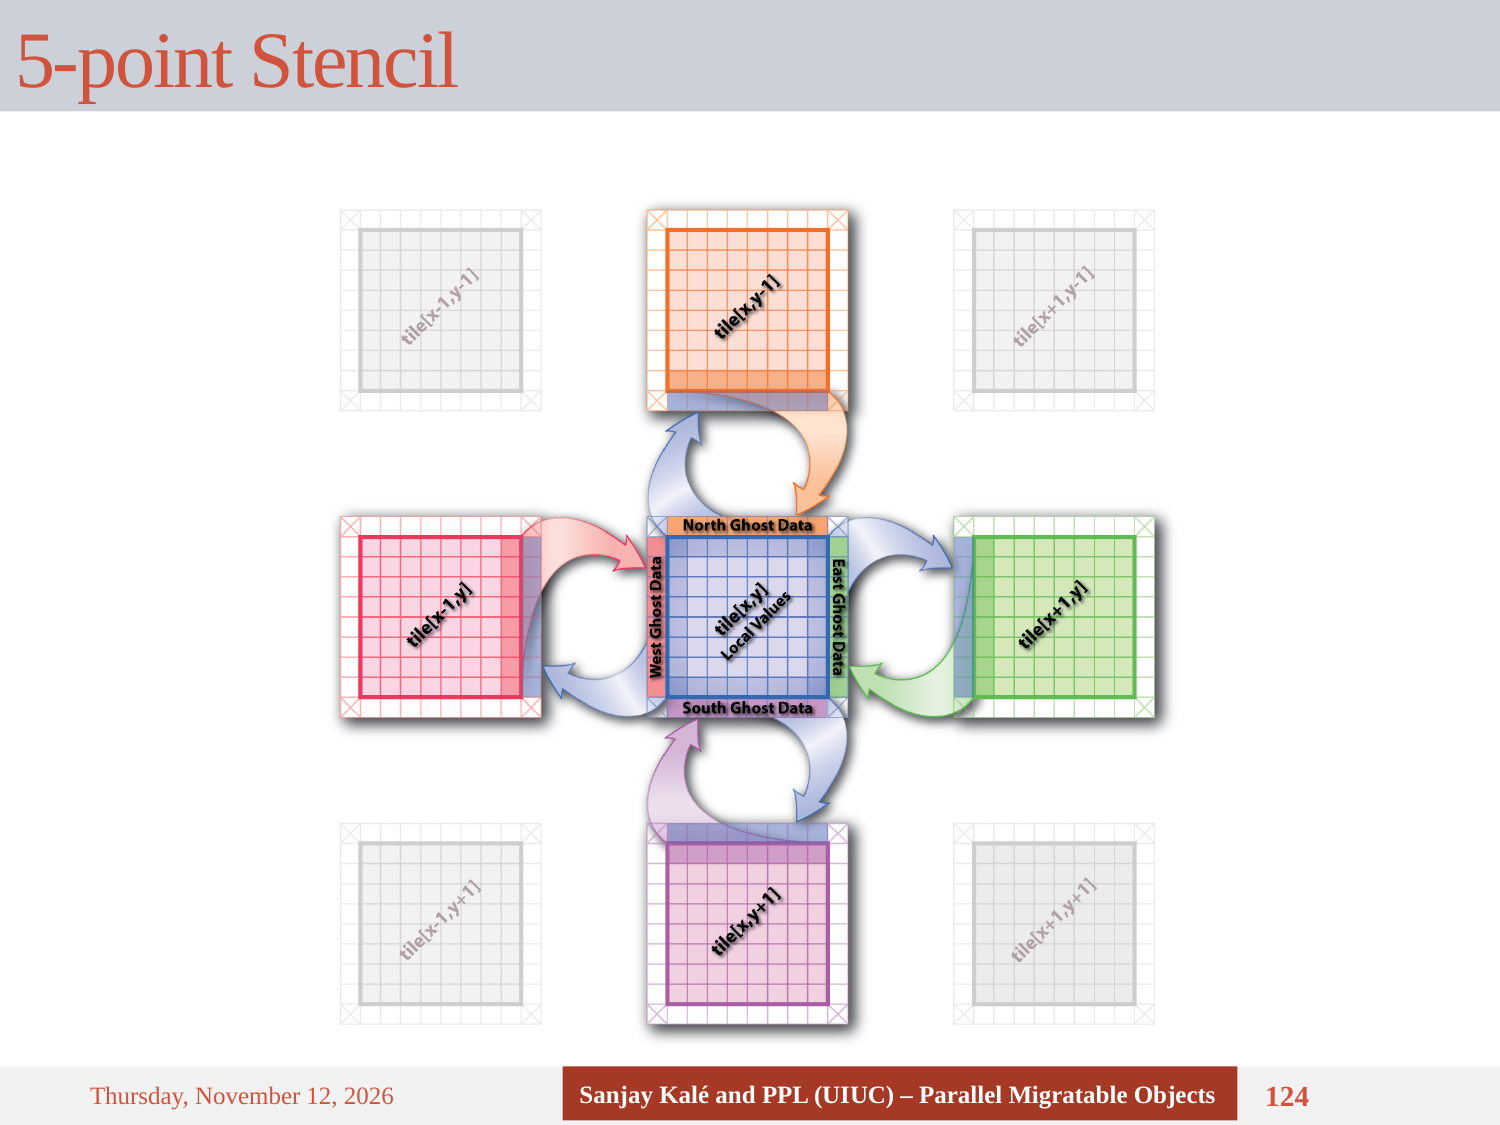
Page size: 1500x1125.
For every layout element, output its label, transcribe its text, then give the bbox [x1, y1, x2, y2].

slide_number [75, 1067, 550, 1122]
footer Sanjay Kalé and PPL (UIUC) – Parallel Migratable Objects [562, 1066, 1238, 1121]
slide_number 124 [1250, 1067, 1425, 1122]
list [74, 187, 1426, 1047]
title 5-point Stencil [0, 0, 1500, 112]
